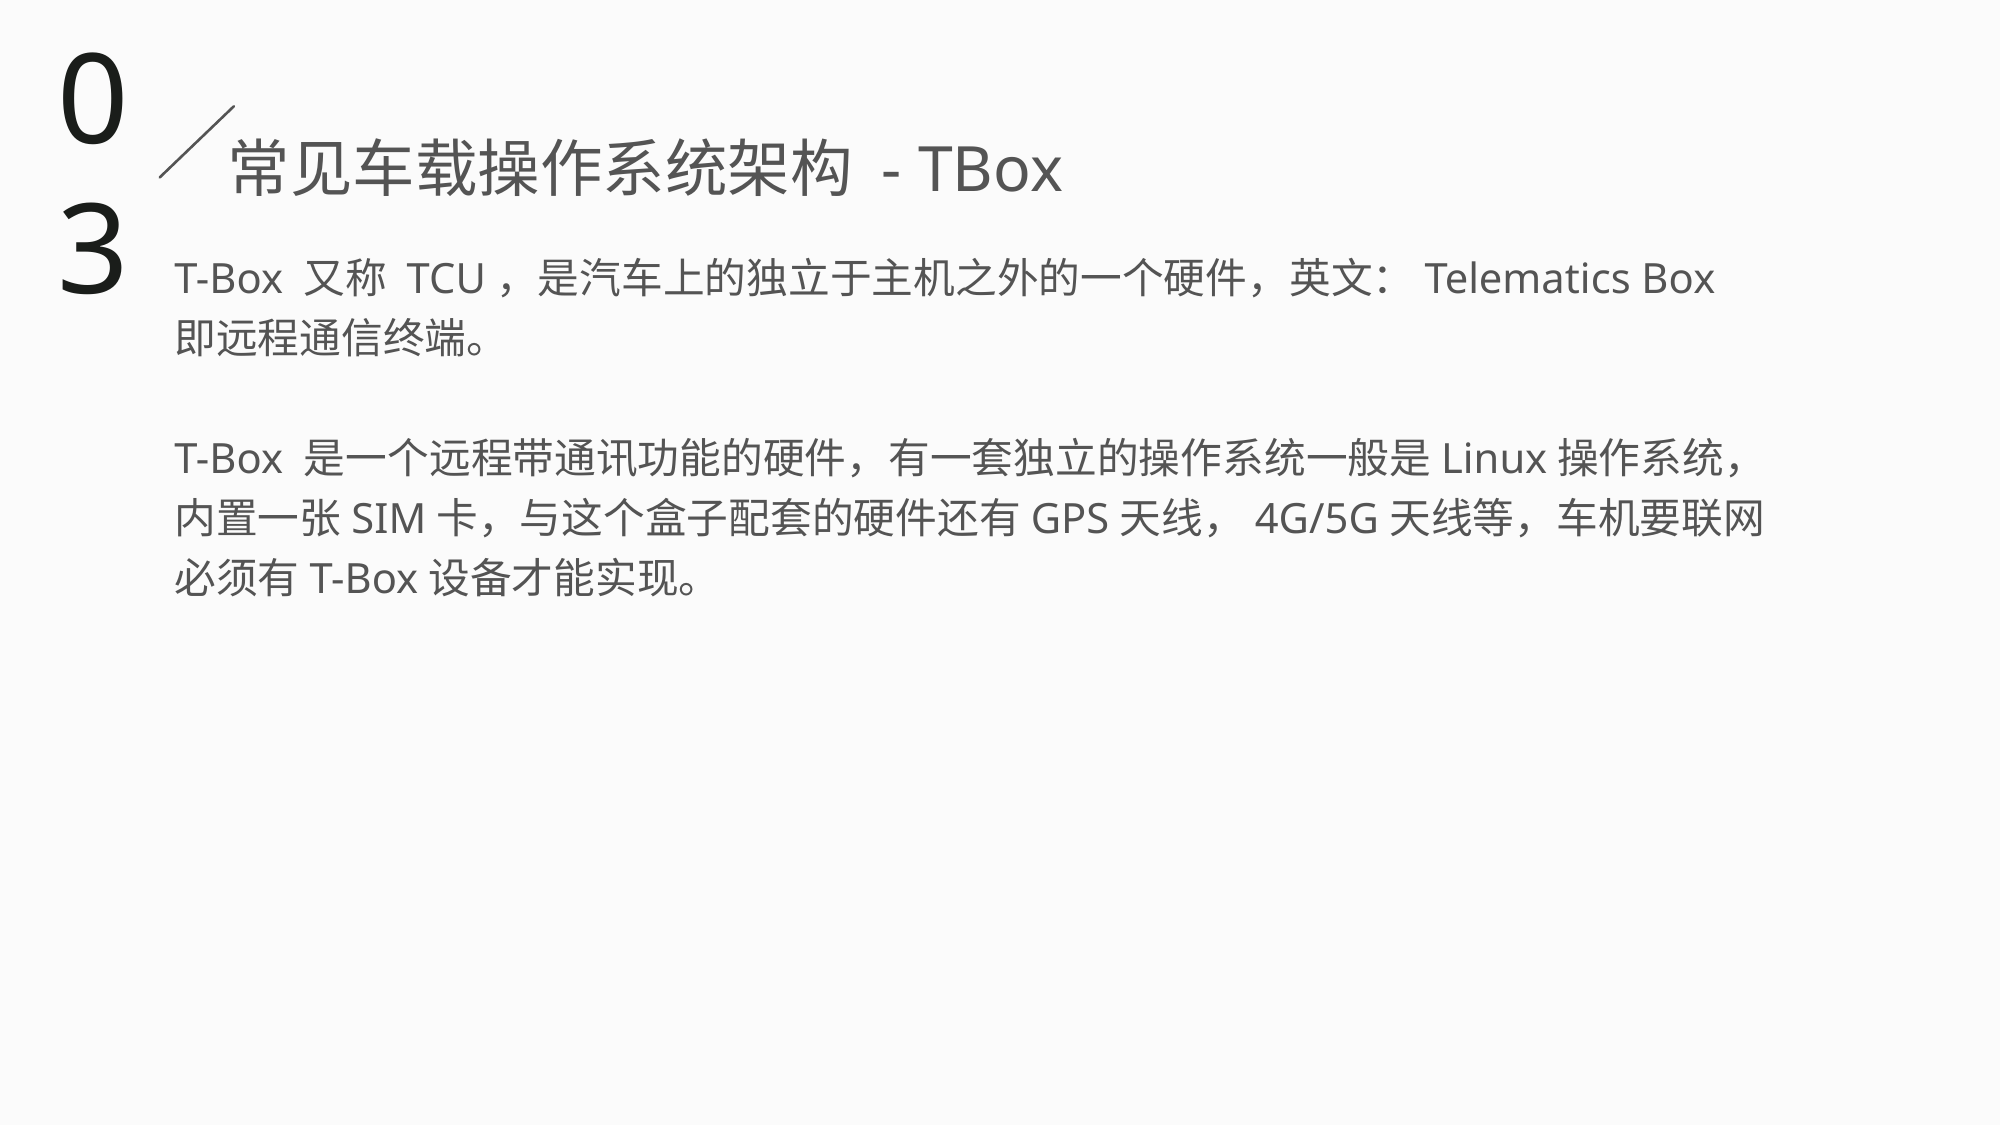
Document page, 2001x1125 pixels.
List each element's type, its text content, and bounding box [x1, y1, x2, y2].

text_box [159, 106, 234, 178]
text_box 常见车载操作系统架构 - TBox [213, 106, 1782, 211]
text_box 03 [42, 10, 214, 326]
text_box T-Box 又称 TCU，是汽车上的独立于主机之外的一个硬件，英文：Telematics Box 即远程通信终端。 T-Box 是一个远程带通讯功能的硬件，有一套独立的操作系统一般是Linux操作系统，内置一张SIM卡，与这个盒子配套的硬件还有GPS天线，4G/5G天线等，车机要联网必须有T-Box设备才能实现。 [159, 234, 1782, 610]
